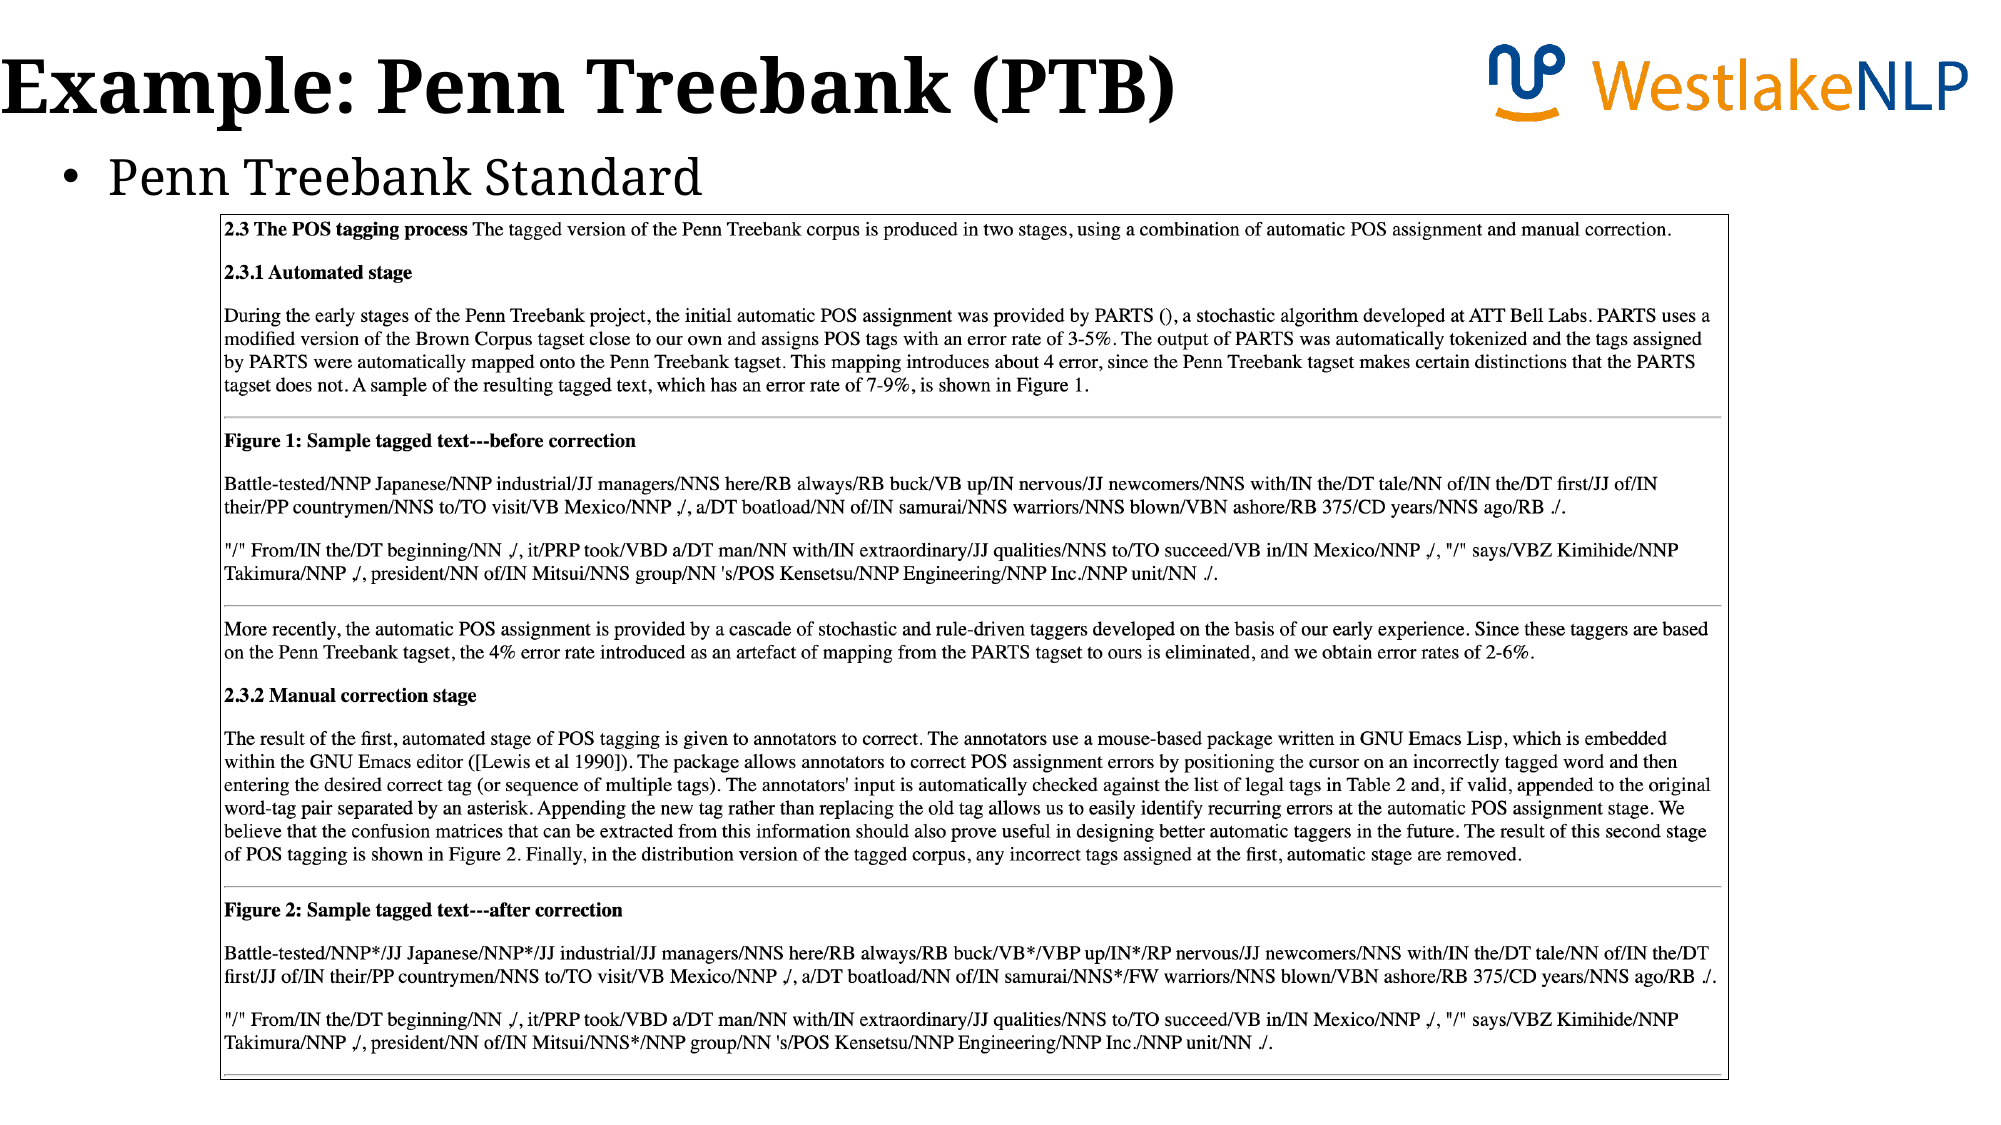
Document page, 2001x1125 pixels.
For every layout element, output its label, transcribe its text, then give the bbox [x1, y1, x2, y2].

text_box Example: Penn Treebank (PTB) [0, 31, 1194, 137]
text_box Penn Treebank Standard [47, 108, 1953, 213]
picture [220, 214, 1729, 1080]
picture [1459, 0, 2000, 170]
